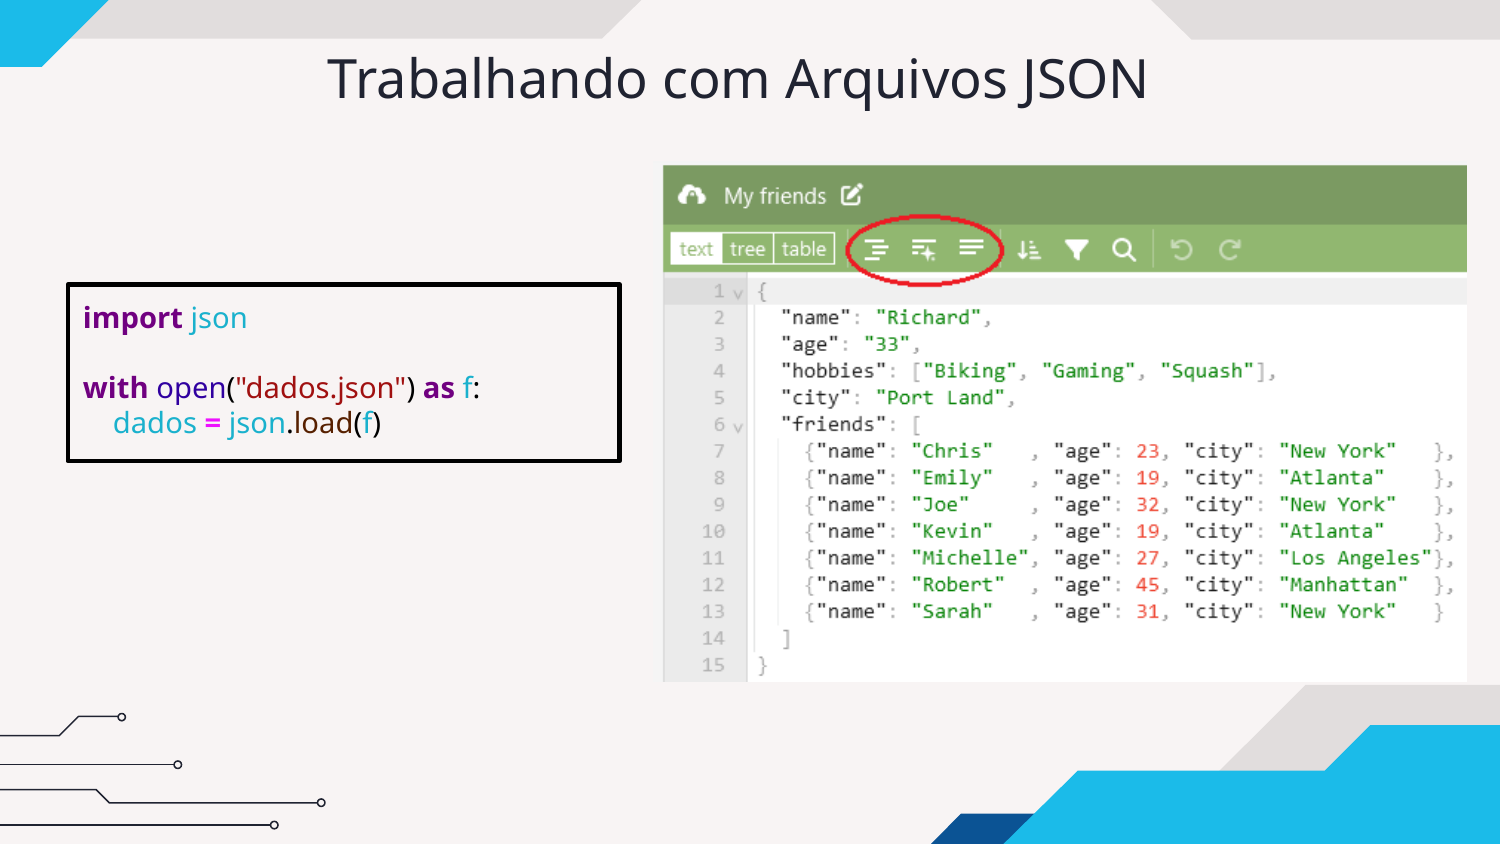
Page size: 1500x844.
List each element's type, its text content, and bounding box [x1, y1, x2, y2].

picture [653, 161, 1467, 682]
text_box Trabalhando com Arquivos JSON [201, 28, 1264, 124]
text_box import json with open("dados.json") as f: dados = json.load(f) [67, 284, 620, 461]
